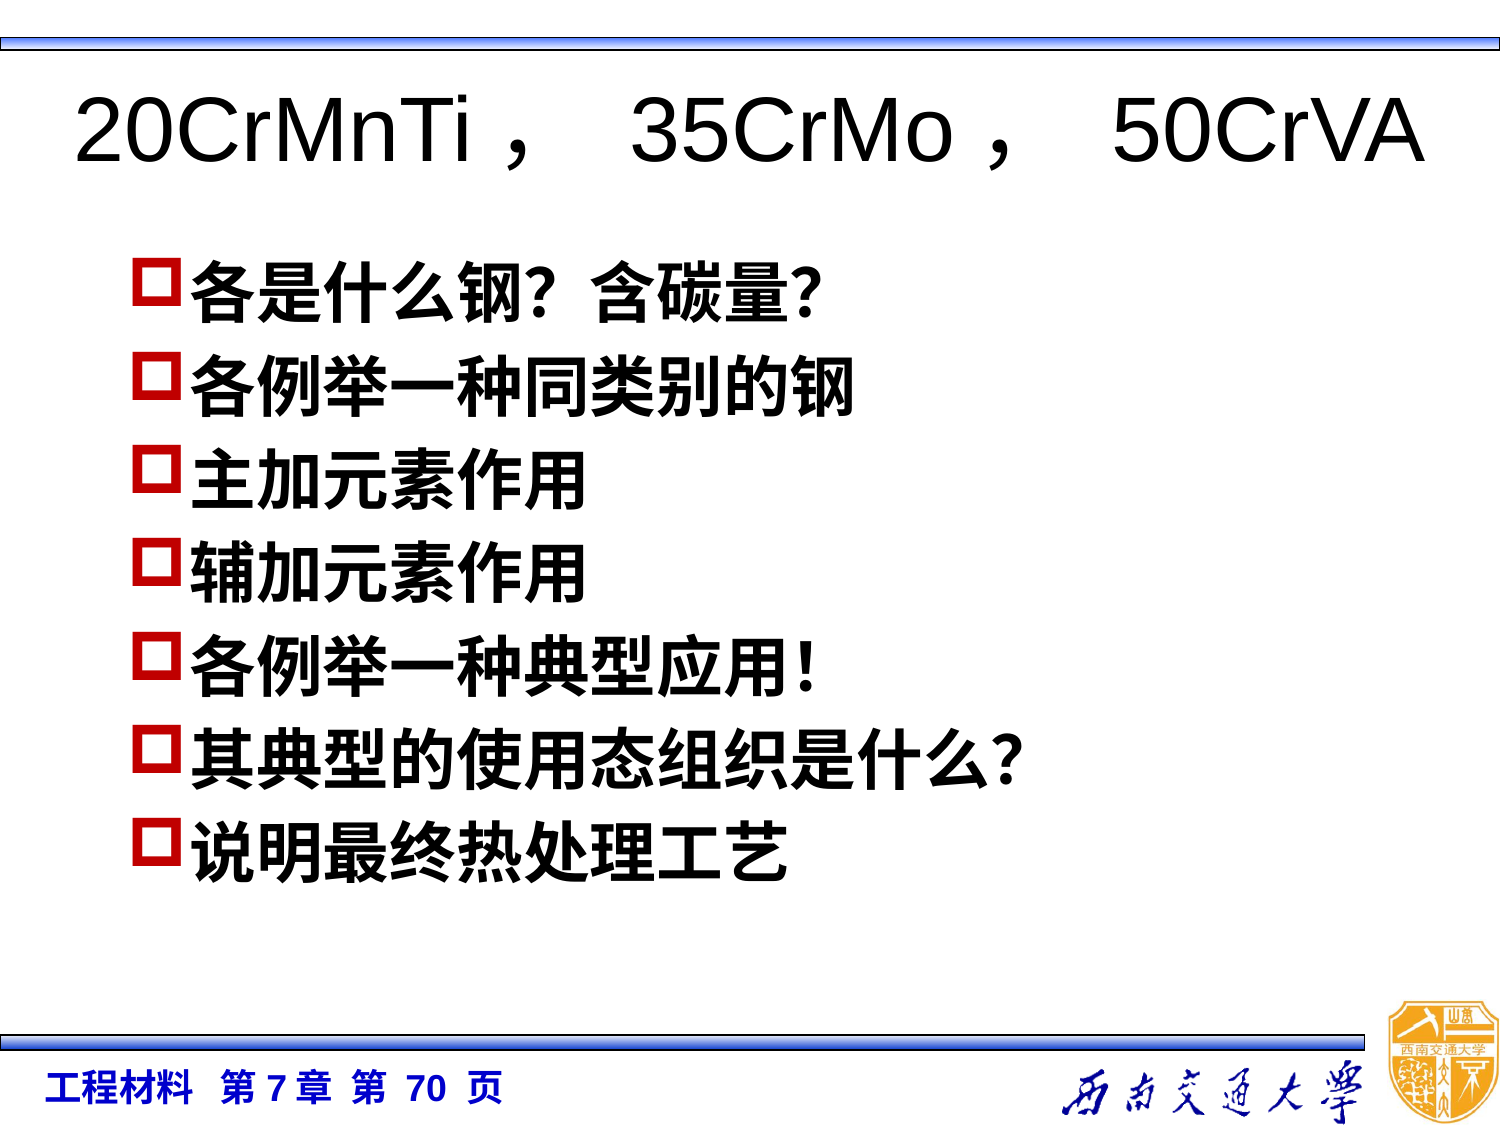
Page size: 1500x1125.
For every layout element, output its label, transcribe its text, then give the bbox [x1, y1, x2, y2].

picture [1062, 1059, 1363, 1125]
picture [1387, 999, 1500, 1125]
list 各是什么钢？含碳量？ 各例举一种同类别的钢 主加元素作用 辅加元素作用 各例举一种典型应用！ 其典型的使用态组织是什么？ 说明最终热处理工艺 [112, 243, 1388, 1001]
title 20CrMnTi， 35CrMo， 50CrVA [49, 62, 1451, 250]
